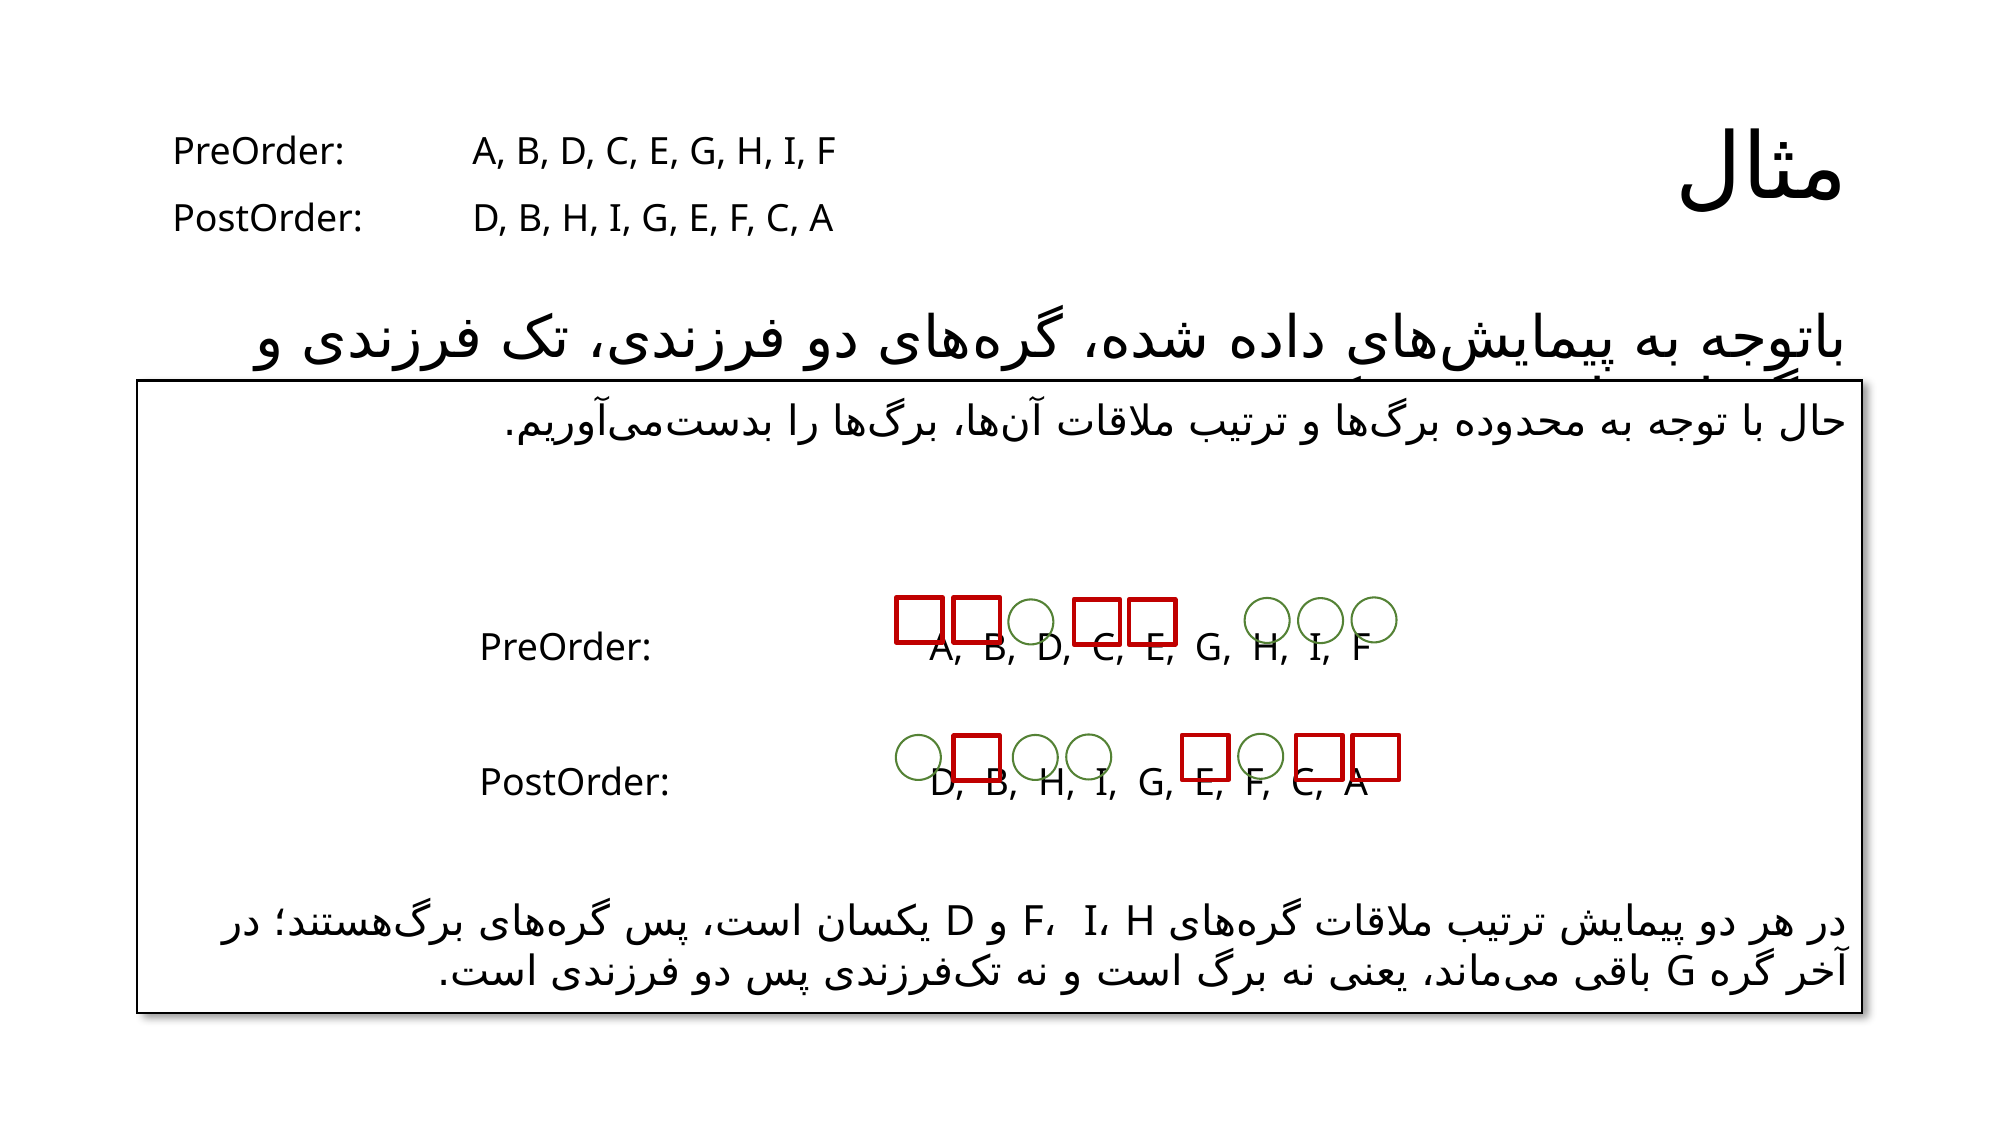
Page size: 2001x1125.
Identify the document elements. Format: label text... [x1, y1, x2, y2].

text_box [136, 379, 1863, 1014]
text_box [1007, 598, 1055, 646]
text_box [1243, 596, 1291, 644]
text_box حال با توجه به محدوده برگ‌ها و ترتیب ملاقات آن‌ها، برگ‌ها را بدست‌می‌آوریم. در هر دو پیمایش ترتیب ملاقات گره‌های F، I، H و D یکسان است، پس گره‌‌های برگ‌هستند؛ در آخر گره G باقی می‌ماند، یعنی نه برگ است و نه تک‌فرزندی پس دو فرزندی است. [137, 386, 1863, 1002]
text_box [953, 597, 1000, 643]
text_box [1065, 733, 1113, 781]
text_box [1073, 599, 1120, 645]
text_box [953, 735, 1000, 781]
text_box [1129, 599, 1176, 645]
text_box [894, 733, 942, 781]
text_box [1237, 732, 1285, 780]
text_box PreOrder: A, B, D, C, E, G, H, I, F PostOrder: D, B, H, I, G, E, F, C, A [464, 525, 1387, 810]
text_box [896, 597, 943, 643]
title مثال [137, 59, 1863, 278]
text_box [1182, 734, 1229, 780]
text_box [1352, 734, 1399, 780]
text_box [1297, 597, 1345, 645]
text_box [1296, 734, 1343, 780]
text_box [1350, 596, 1398, 644]
text_box PreOrder: A, B, D, C, E, G, H, I, F PostOrder: D, B, H, I, G, E, F, C, A [157, 96, 852, 247]
list باتوجه به پیمایش‌های داده شده، گره‌های دو فرزندی، تک فرزندی و برگ‌های را مشخص کنید. [137, 299, 1863, 379]
text_box [1011, 733, 1059, 781]
